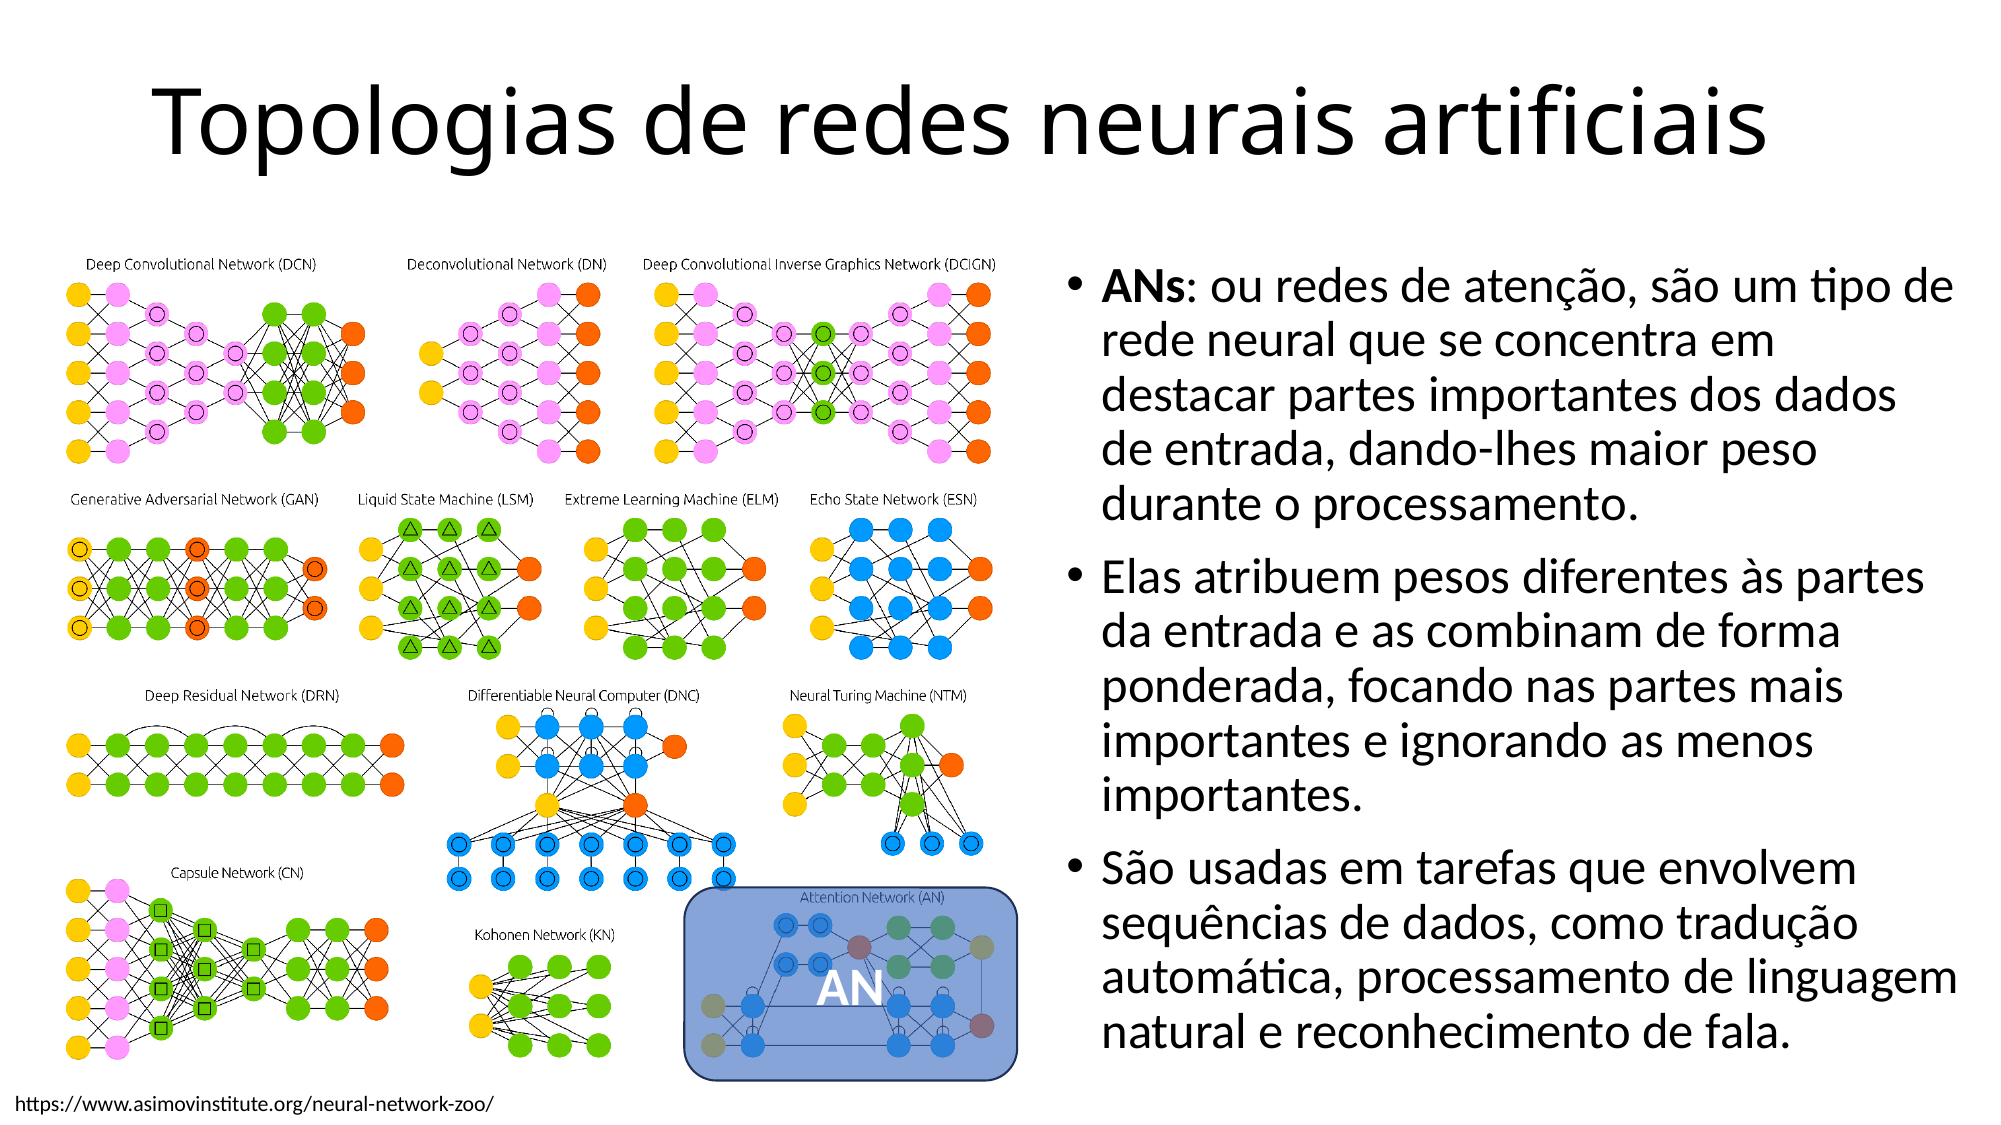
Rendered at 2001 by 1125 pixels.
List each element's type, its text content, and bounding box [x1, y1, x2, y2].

text_box AN [687, 890, 1019, 1082]
text_box https://www.asimovinstitute.org/neural-network-zoo/ [0, 1082, 519, 1123]
list ANs: ou redes de atenção, são um tipo de rede neural que se concentra em destacar partes importantes dos dados de entrada, dando-lhes maior peso durante o processamento. Elas atribuem pesos diferentes às partes da entrada e as combinam de forma ponderada, focando nas partes mais importantes e ignorando as menos importantes. São usadas em tarefas que envolvem sequências de dados, como tradução automática, processamento de linguagem natural e reconhecimento de fala. [1051, 250, 1976, 1125]
title Topologias de redes neurais artificiais [136, 16, 1862, 234]
picture [57, 250, 1000, 1065]
